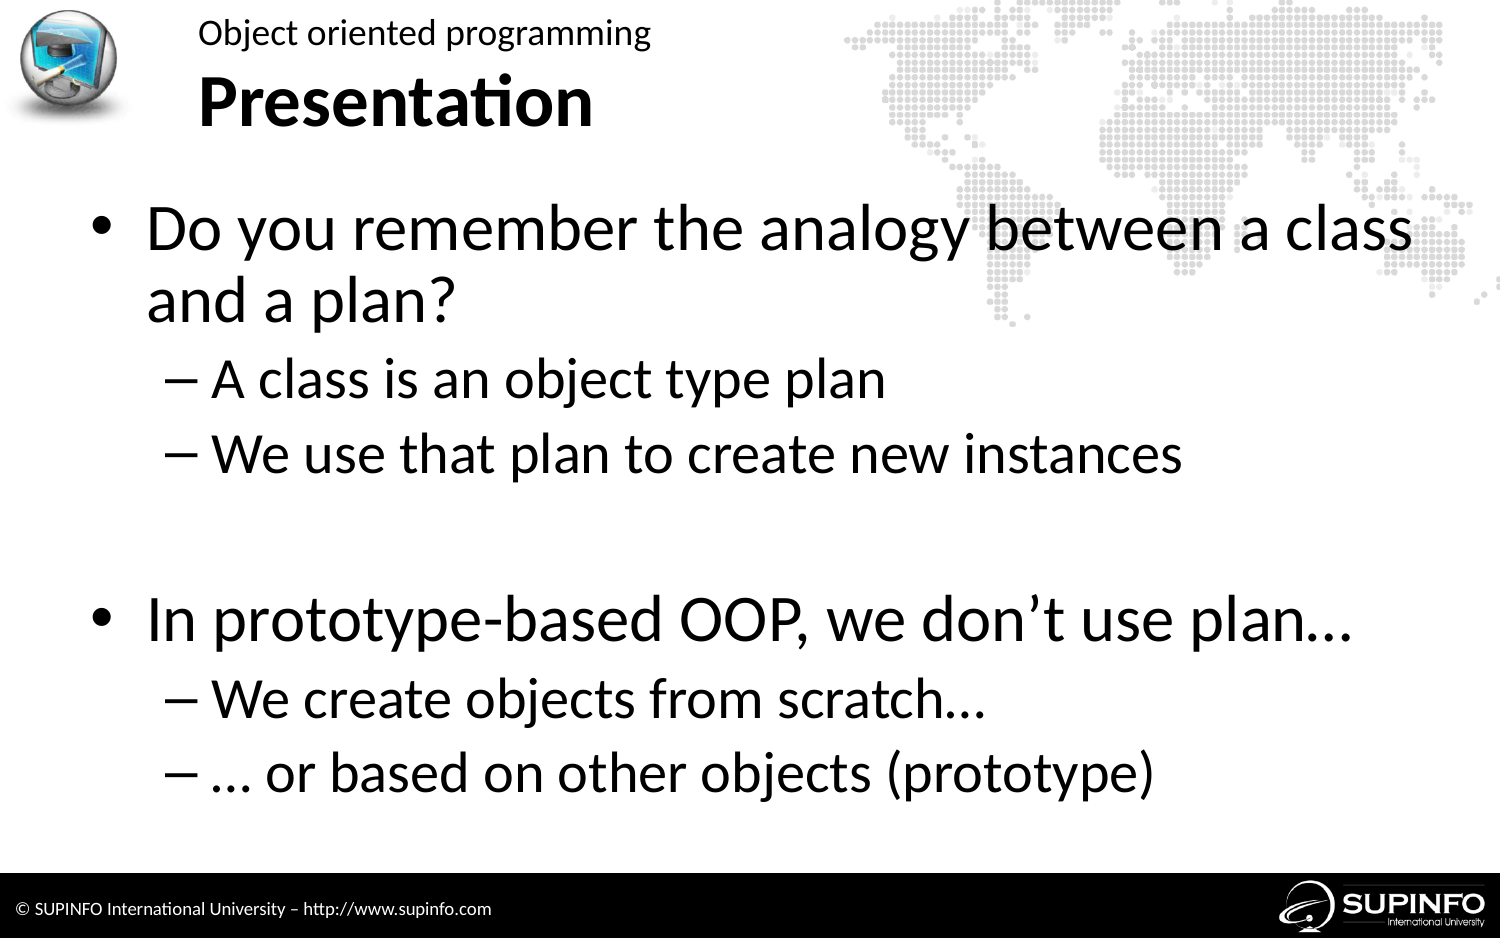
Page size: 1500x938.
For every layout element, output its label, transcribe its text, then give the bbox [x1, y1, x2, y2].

title Presentation [182, 56, 1459, 139]
picture [0, 7, 136, 127]
picture [844, 0, 1500, 327]
list Do you remember the analogy between a class and a plan? A class is an object type plan We use that plan to create new instances In prototype-based OOP, we don’t use plan… We create objects from scratch… … or based on other objects (prototype) [74, 184, 1460, 880]
list Object oriented programming [182, 0, 1460, 56]
picture [1269, 870, 1494, 938]
